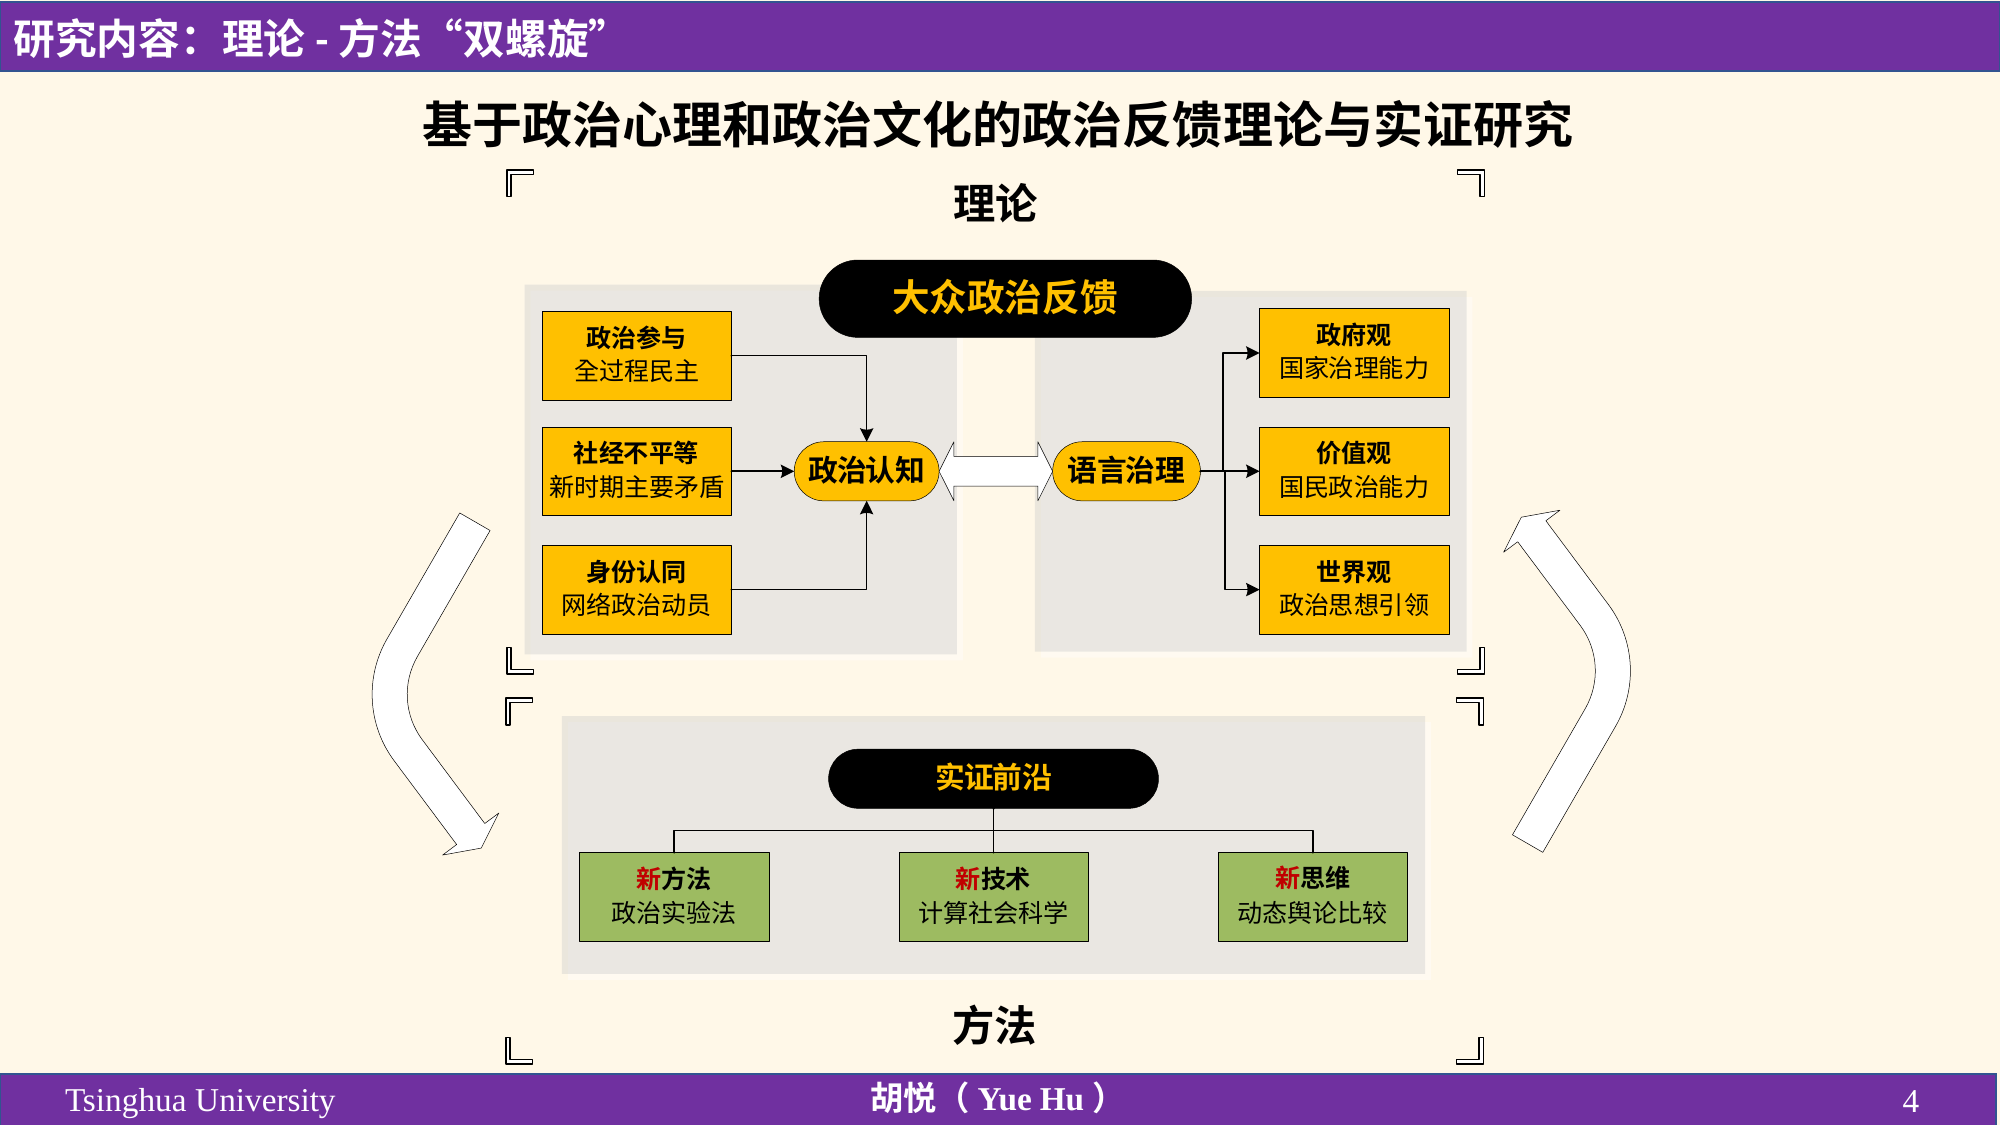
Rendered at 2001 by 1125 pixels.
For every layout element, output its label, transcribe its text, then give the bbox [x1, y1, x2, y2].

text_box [0, 1070, 1996, 1125]
text_box 基于政治心理和政治文化的政治反馈理论与实证研究 [407, 86, 1588, 161]
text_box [0, 1, 2000, 72]
picture [368, 166, 1632, 1070]
